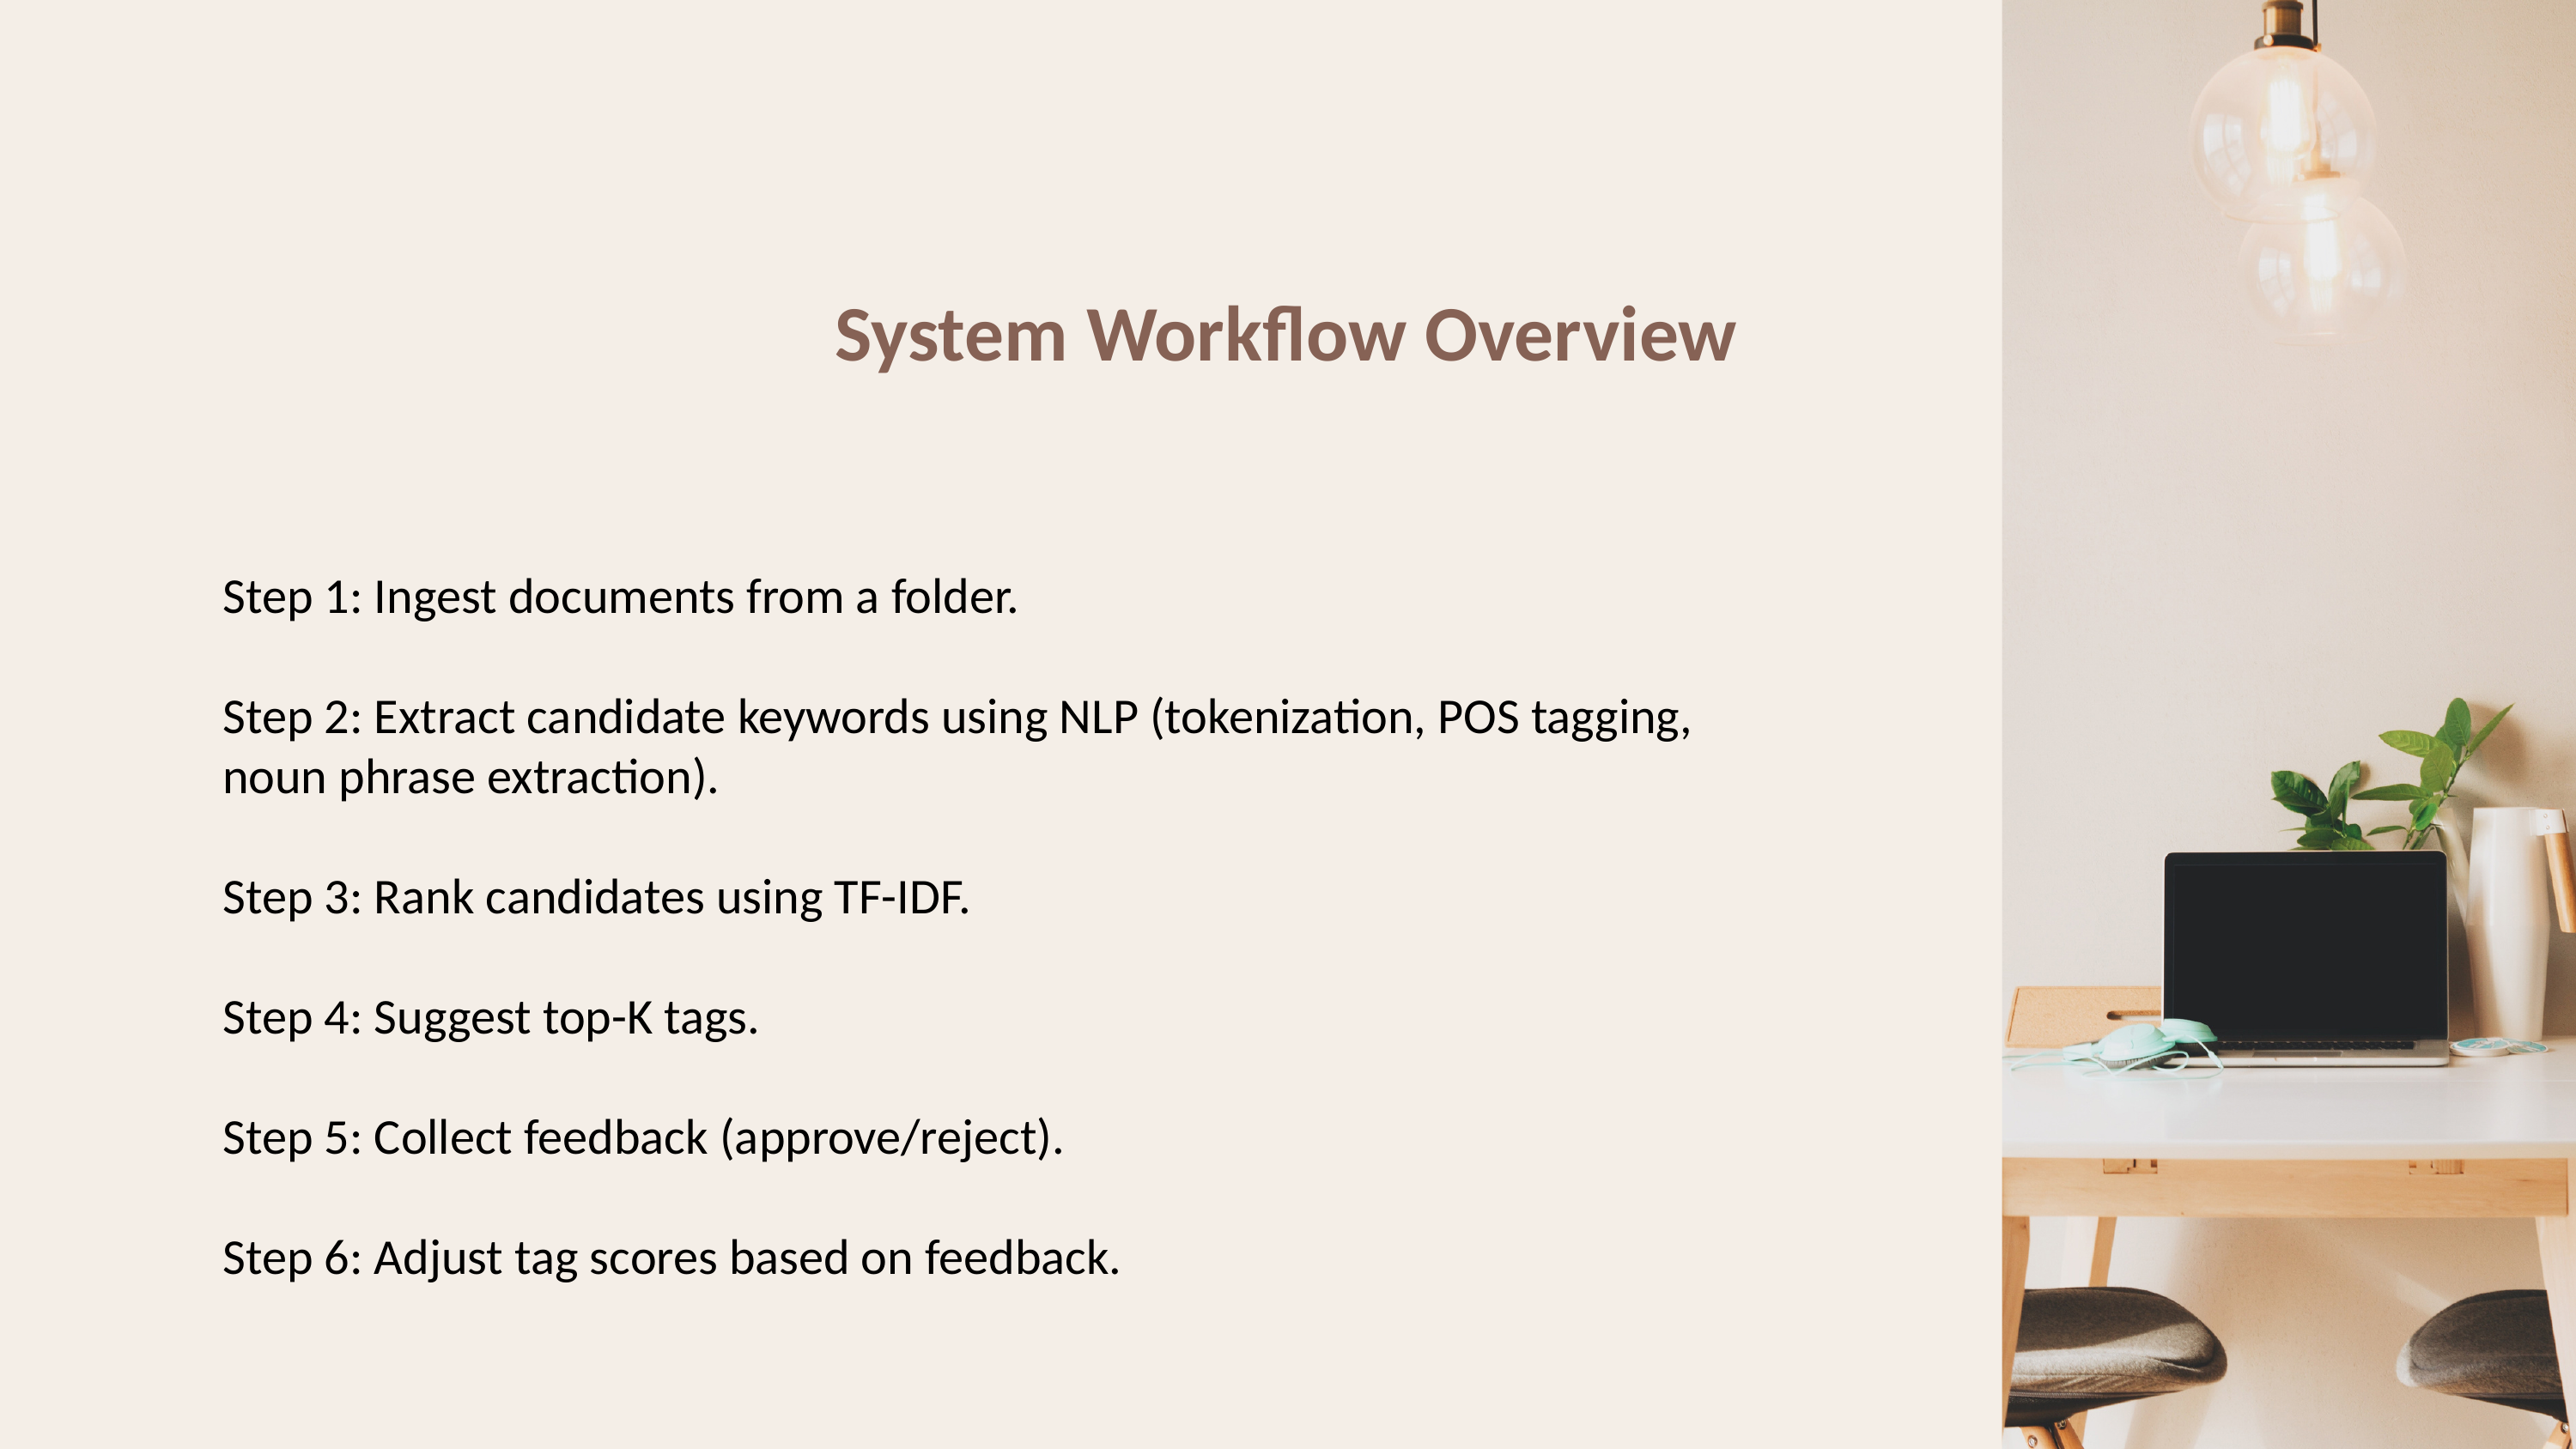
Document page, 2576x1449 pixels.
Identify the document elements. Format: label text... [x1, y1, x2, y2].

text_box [2002, 0, 2576, 1449]
text_box System Workflow Overview [222, 206, 1738, 377]
text_box Step 1: Ingest documents from a folder. Step 2: Extract candidate keywords using NLP (tokenization, POS tagging, noun phrase extraction). Step 3: Rank candidates using TF-IDF. Step 4: Suggest top-K tags. Step 5: Collect feedback (approve/reject). Step 6: Adjust tag scores based on feedback. [222, 563, 1771, 1285]
